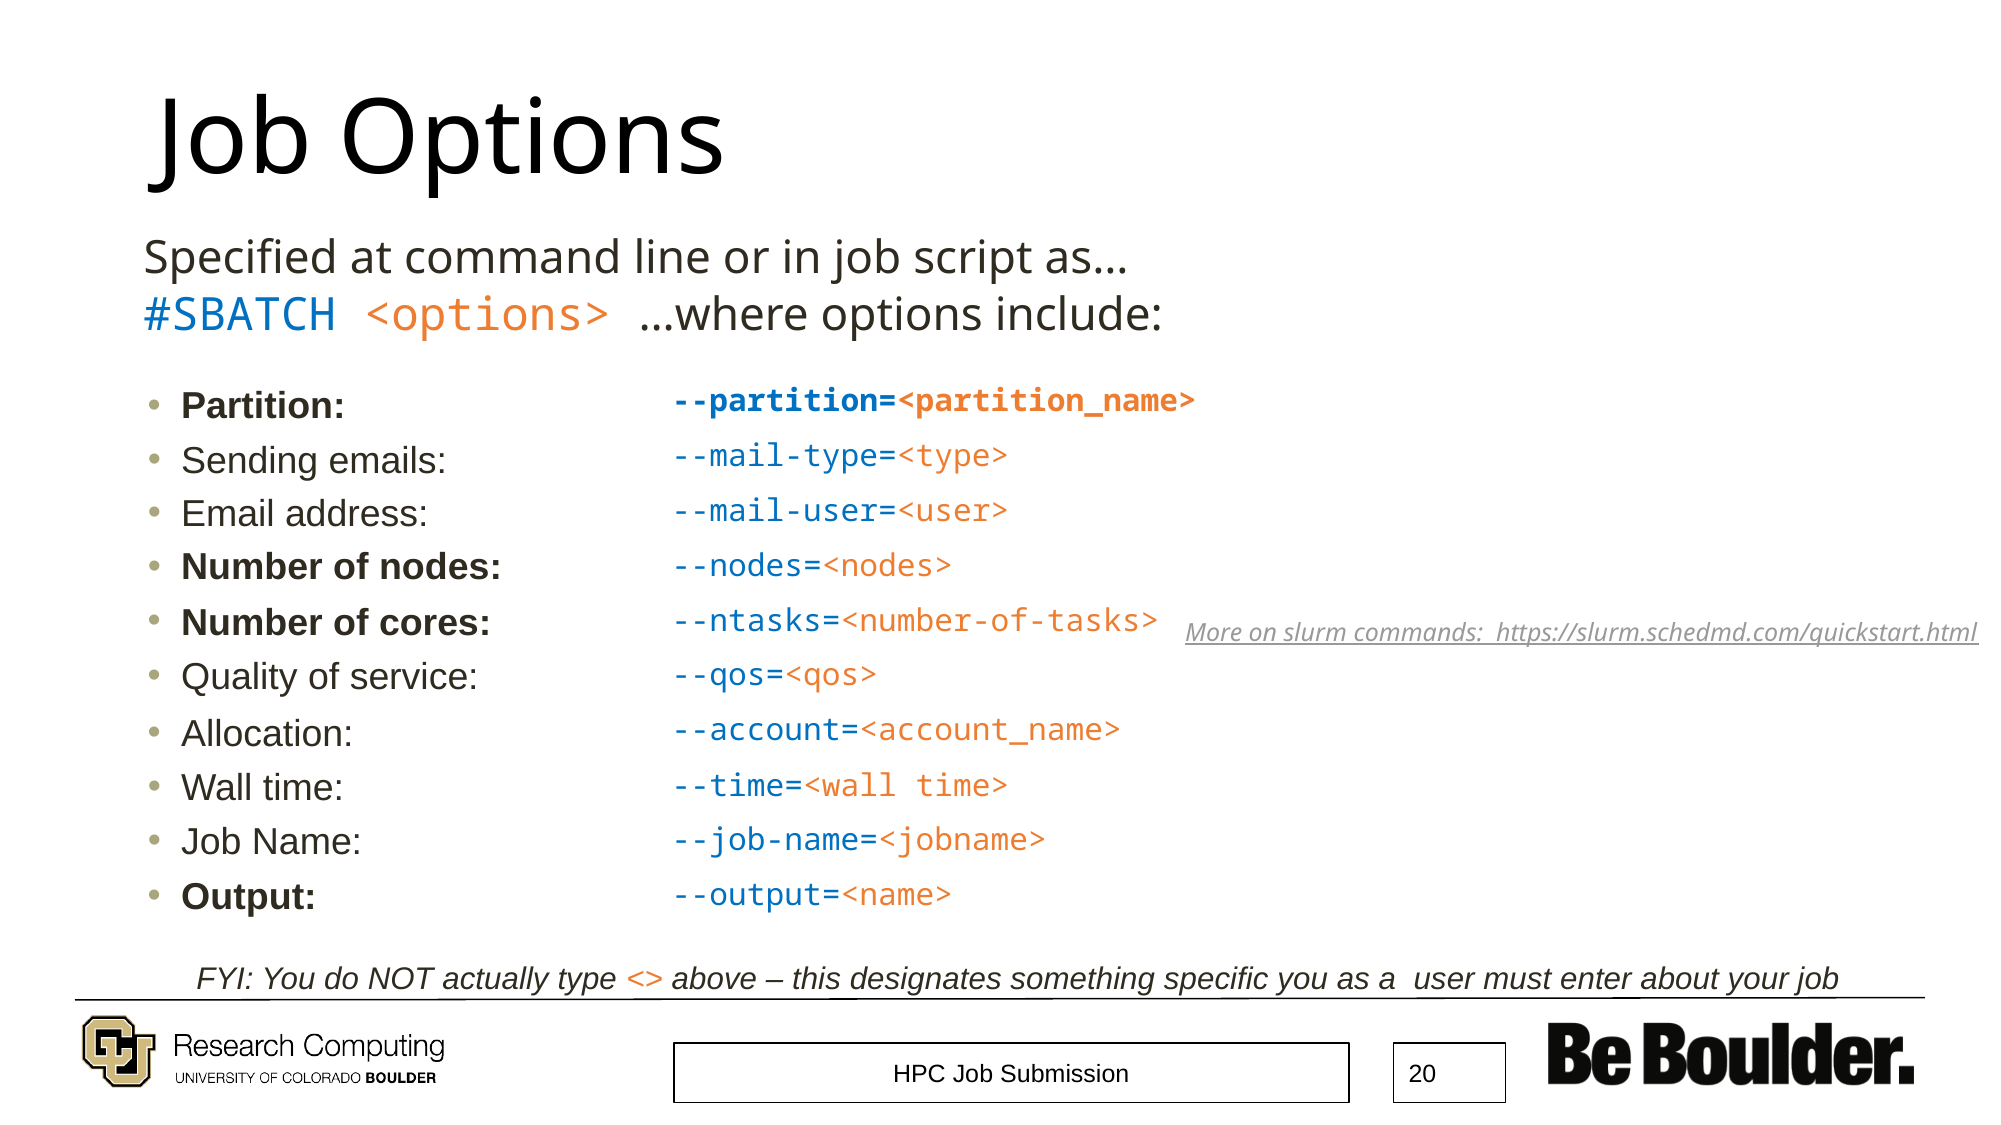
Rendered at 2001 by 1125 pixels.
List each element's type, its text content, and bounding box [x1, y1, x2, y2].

text_box Specified at command line or in job script as… #SBATCH <options> …where options include: [141, 249, 1483, 340]
slide_number 20 [1393, 1042, 1506, 1103]
picture [1524, 1015, 1938, 1088]
text_box Partition: Sending emails: Email address: Number of nodes: Number of cores: Quality of service: Allocation: Wall time: Job Name: Output: [141, 369, 644, 917]
footer HPC Job Submission [673, 1042, 1350, 1103]
text_box More on slurm commands: https://slurm.schedmd.com/quickstart.html [1170, 608, 2000, 685]
picture [81, 1015, 444, 1088]
title Job Options [141, 31, 1867, 249]
text_box FYI: You do NOT actually type <> above – this designates something specific you as a user must enter about your job [194, 952, 1867, 998]
text_box --partition=<partition_name> --mail-type=<type> --mail-user=<user> --nodes=<nodes> --ntasks=<number-of-tasks> --qos=<qos> --account=<account_name> --time=<wall time> --job-name=<jobname> --output=<name> [669, 360, 1216, 912]
